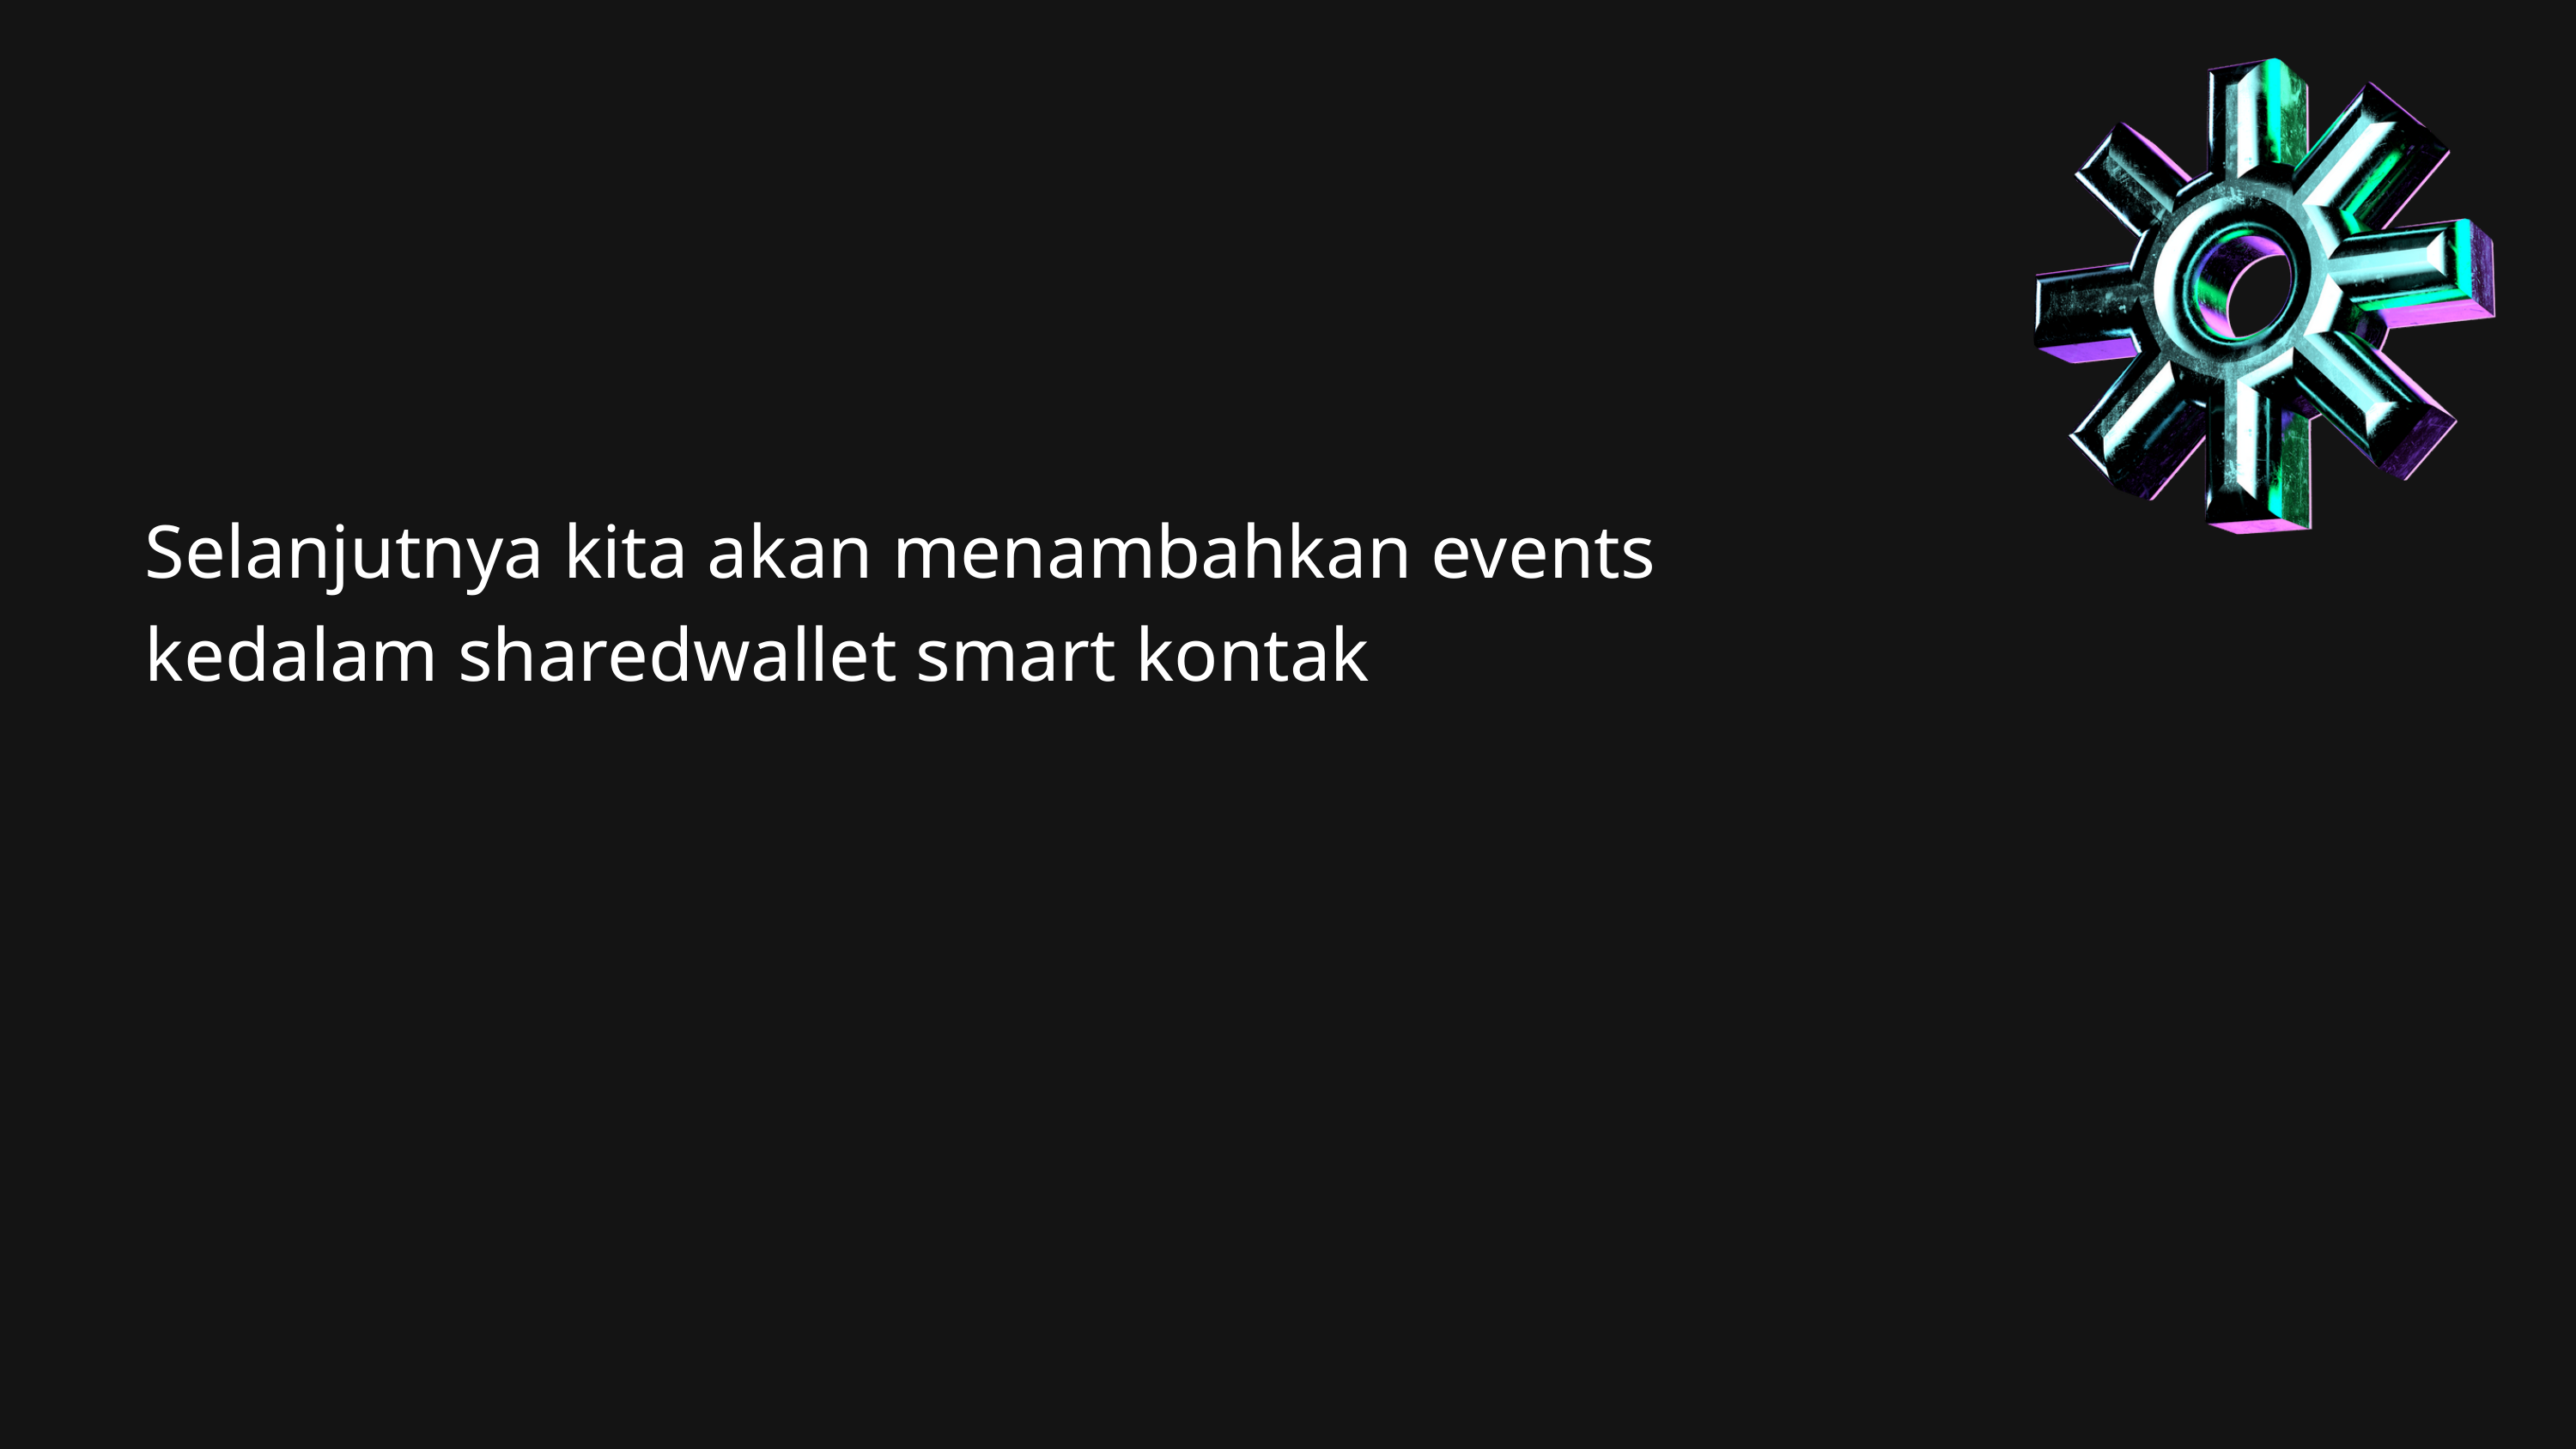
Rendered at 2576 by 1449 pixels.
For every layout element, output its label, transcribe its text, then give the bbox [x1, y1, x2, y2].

text_box Selanjutnya kita akan menambahkan events kedalam sharedwallet smart kontak [144, 491, 1838, 798]
picture [2032, 57, 2496, 535]
